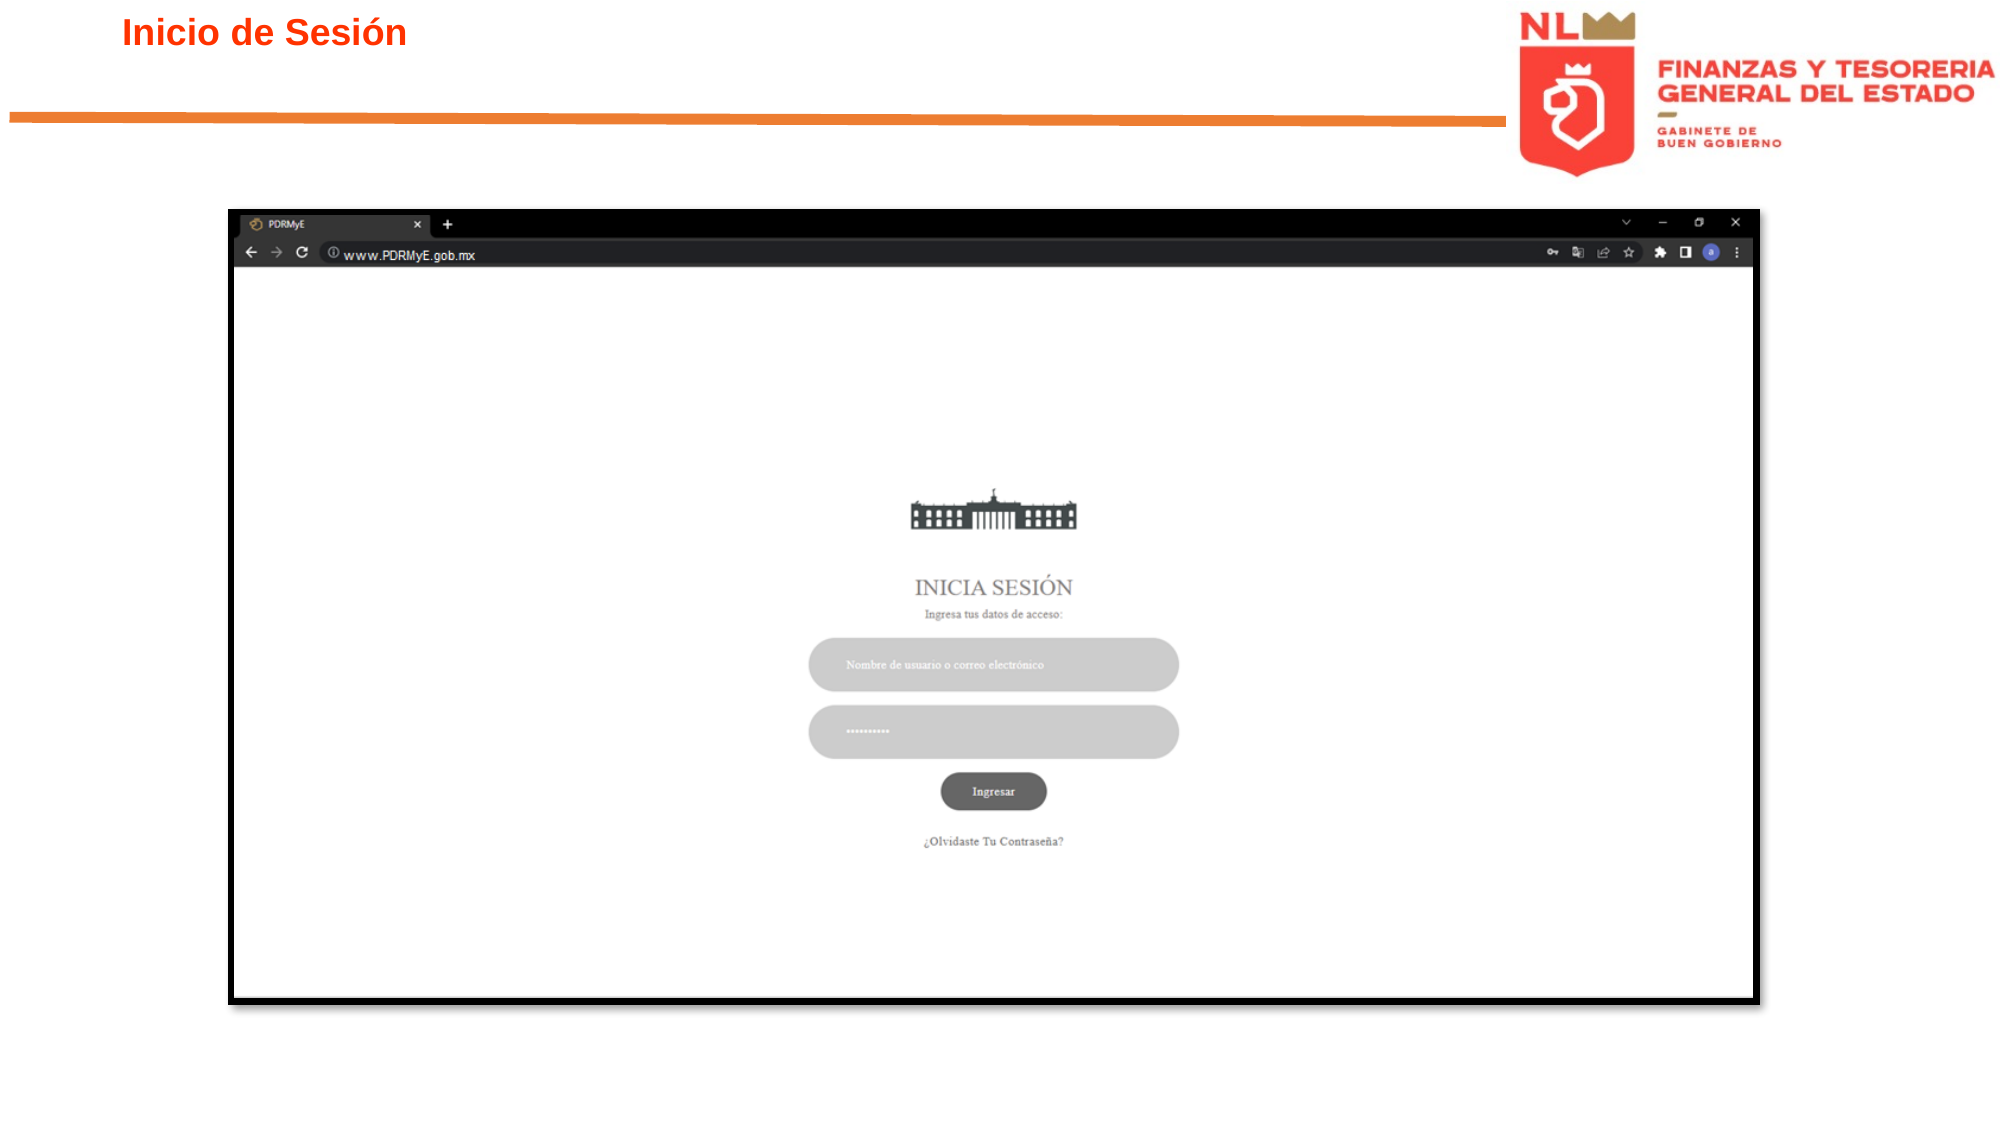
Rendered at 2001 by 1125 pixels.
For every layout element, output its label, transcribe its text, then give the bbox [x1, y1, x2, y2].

picture [234, 215, 1754, 999]
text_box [9, 117, 1506, 123]
text_box Inicio de Sesión [107, 0, 424, 60]
picture [1506, 1, 2000, 184]
